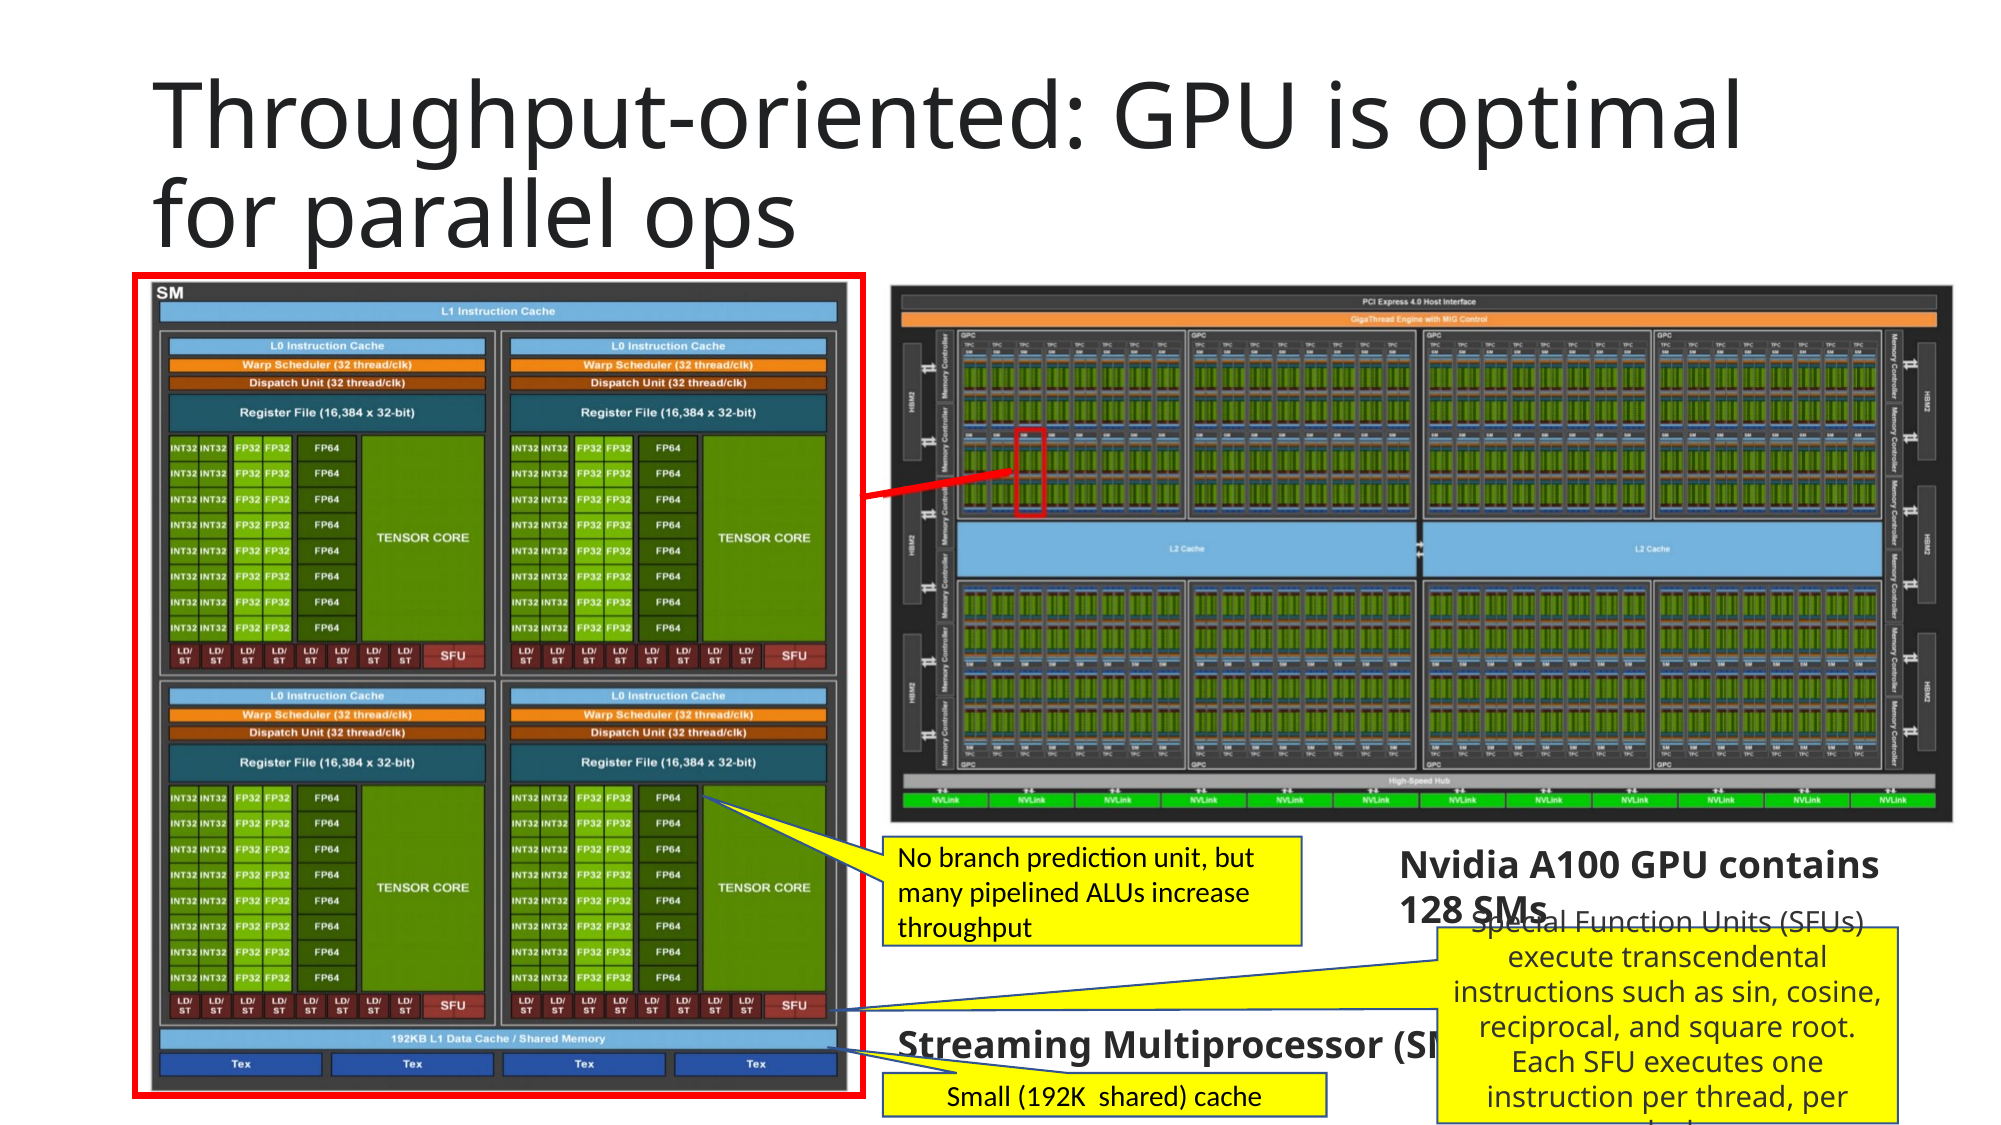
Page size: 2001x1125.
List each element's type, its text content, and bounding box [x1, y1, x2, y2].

picture [882, 271, 1968, 842]
text_box Small (192K shared) cache [849, 1048, 1328, 1118]
picture [137, 277, 849, 1098]
text_box [134, 274, 882, 1097]
text_box Streaming Multiprocessor (SM) [882, 1013, 1436, 1073]
title Throughput-oriented: GPU is optimal for parallel ops [137, 59, 1863, 278]
text_box No branch prediction unit, but many pipelined ALUs increase throughput [849, 835, 1303, 947]
text_box Nvidia A100 GPU contains 128 SMs [1384, 842, 1968, 939]
text_box Special Function Units (SFUs) execute transcendental instructions such as sin, cosine, reciprocal, and square root. Each SFU executes one instruction per thread, per clock [849, 926, 1899, 1125]
